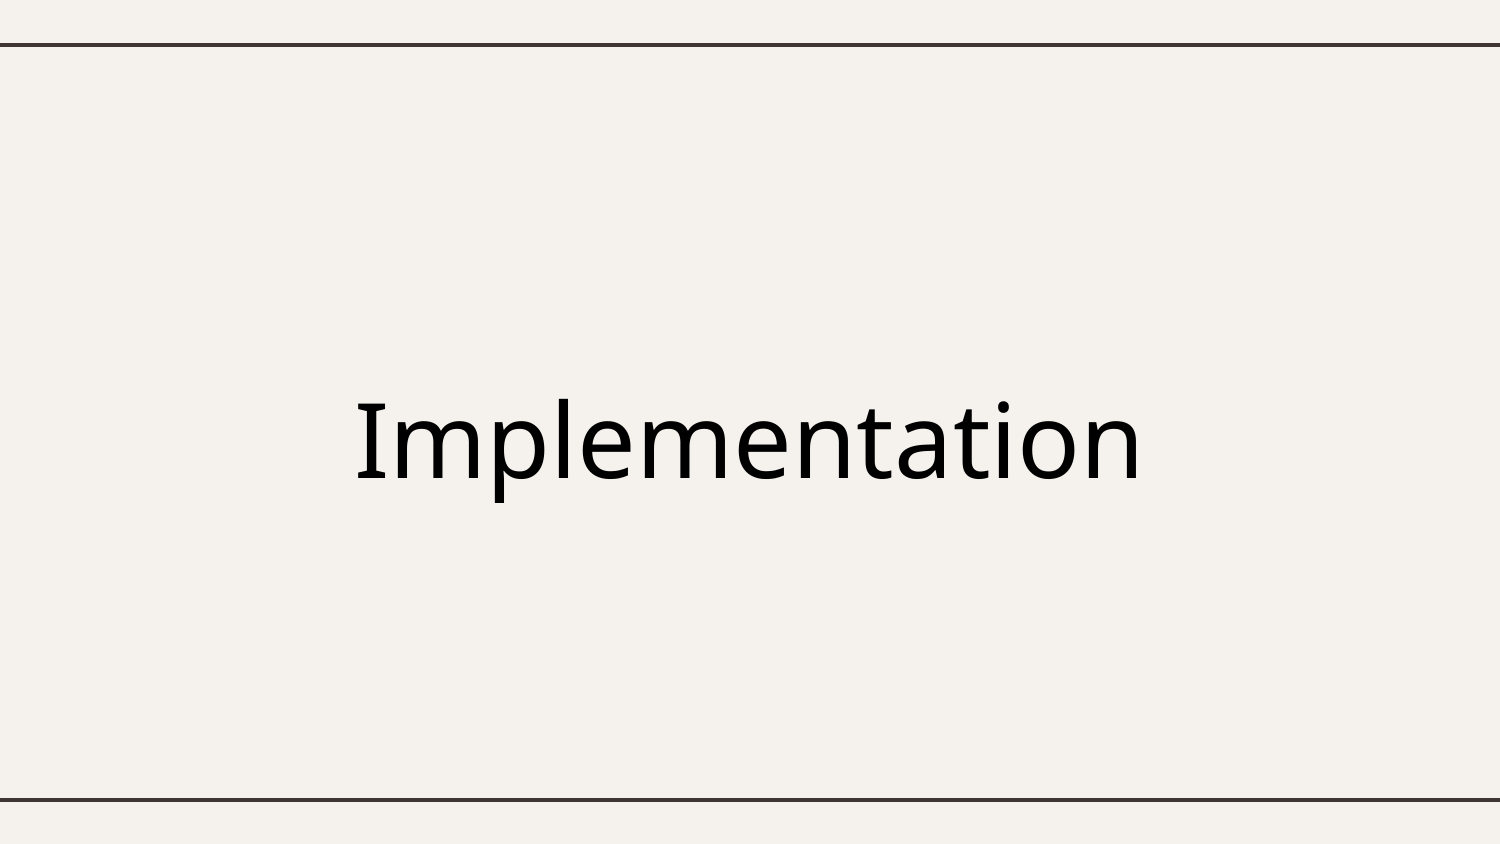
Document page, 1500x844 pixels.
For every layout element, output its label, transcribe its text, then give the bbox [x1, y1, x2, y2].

title Implementation [170, 359, 1330, 484]
